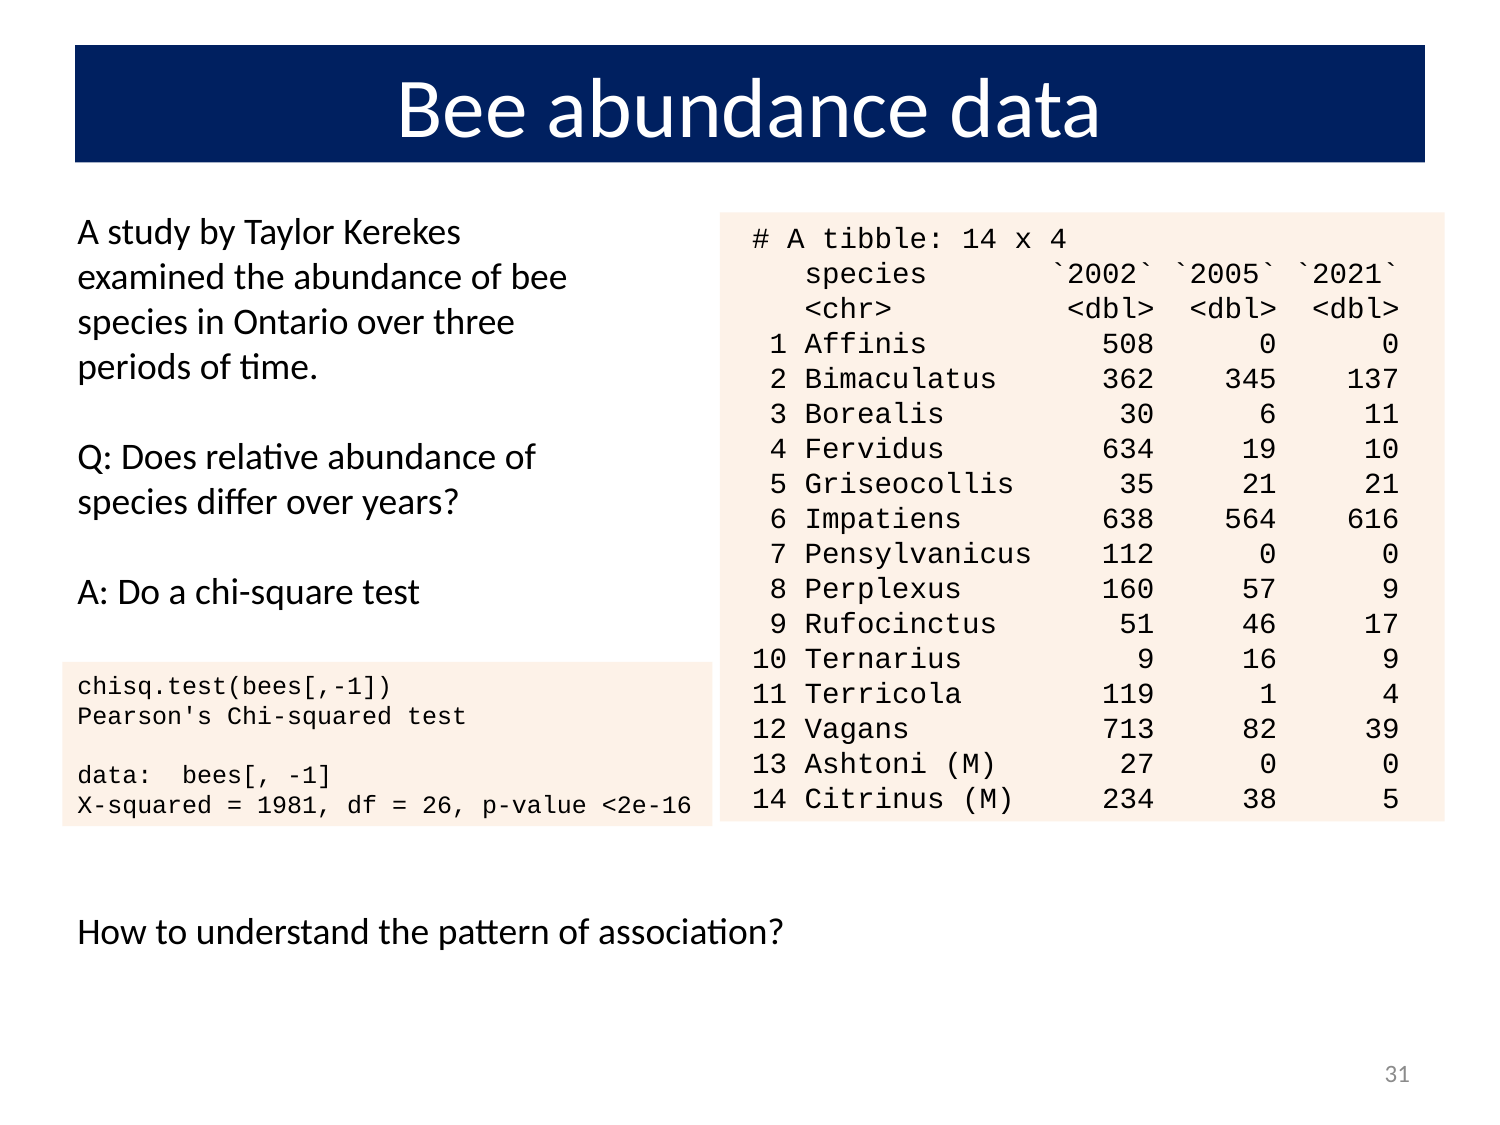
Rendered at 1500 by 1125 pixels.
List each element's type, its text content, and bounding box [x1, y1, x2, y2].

text_box How to understand the pattern of association? [62, 899, 1000, 960]
text_box A study by Taylor Kerekes examined the abundance of bee species in Ontario over three periods of time. Q: Does relative abundance of species differ over years? A: Do a chi-square test [62, 199, 625, 620]
text_box chisq.test(bees[,-1]) Pearson's Chi-squared test data: bees[, -1] X-squared = 1981, df = 26, p-value <2e-16 [62, 661, 713, 827]
text_box # A tibble: 14 x 4 species `2002` `2005` `2021` <chr> <dbl> <dbl> <dbl> 1 Affinis 508 0 0 2 Bimaculatus 362 345 137 3 Borealis 30 6 11 4 Fervidus 634 19 10 5 Griseocollis 35 21 21 6 Impatiens 638 564 616 7 Pensylvanicus 112 0 0 8 Perplexus 160 57 9 9 Rufocinctus 51 46 17 10 Ternarius 9 16 9 11 Terricola 119 1 4 12 Vagans 713 82 39 13 Ashtoni (M) 27 0 0 14 Citrinus (M) 234 38 5 [719, 212, 1445, 822]
title Bee abundance data [75, 45, 1425, 163]
slide_number 31 [1074, 1042, 1425, 1103]
